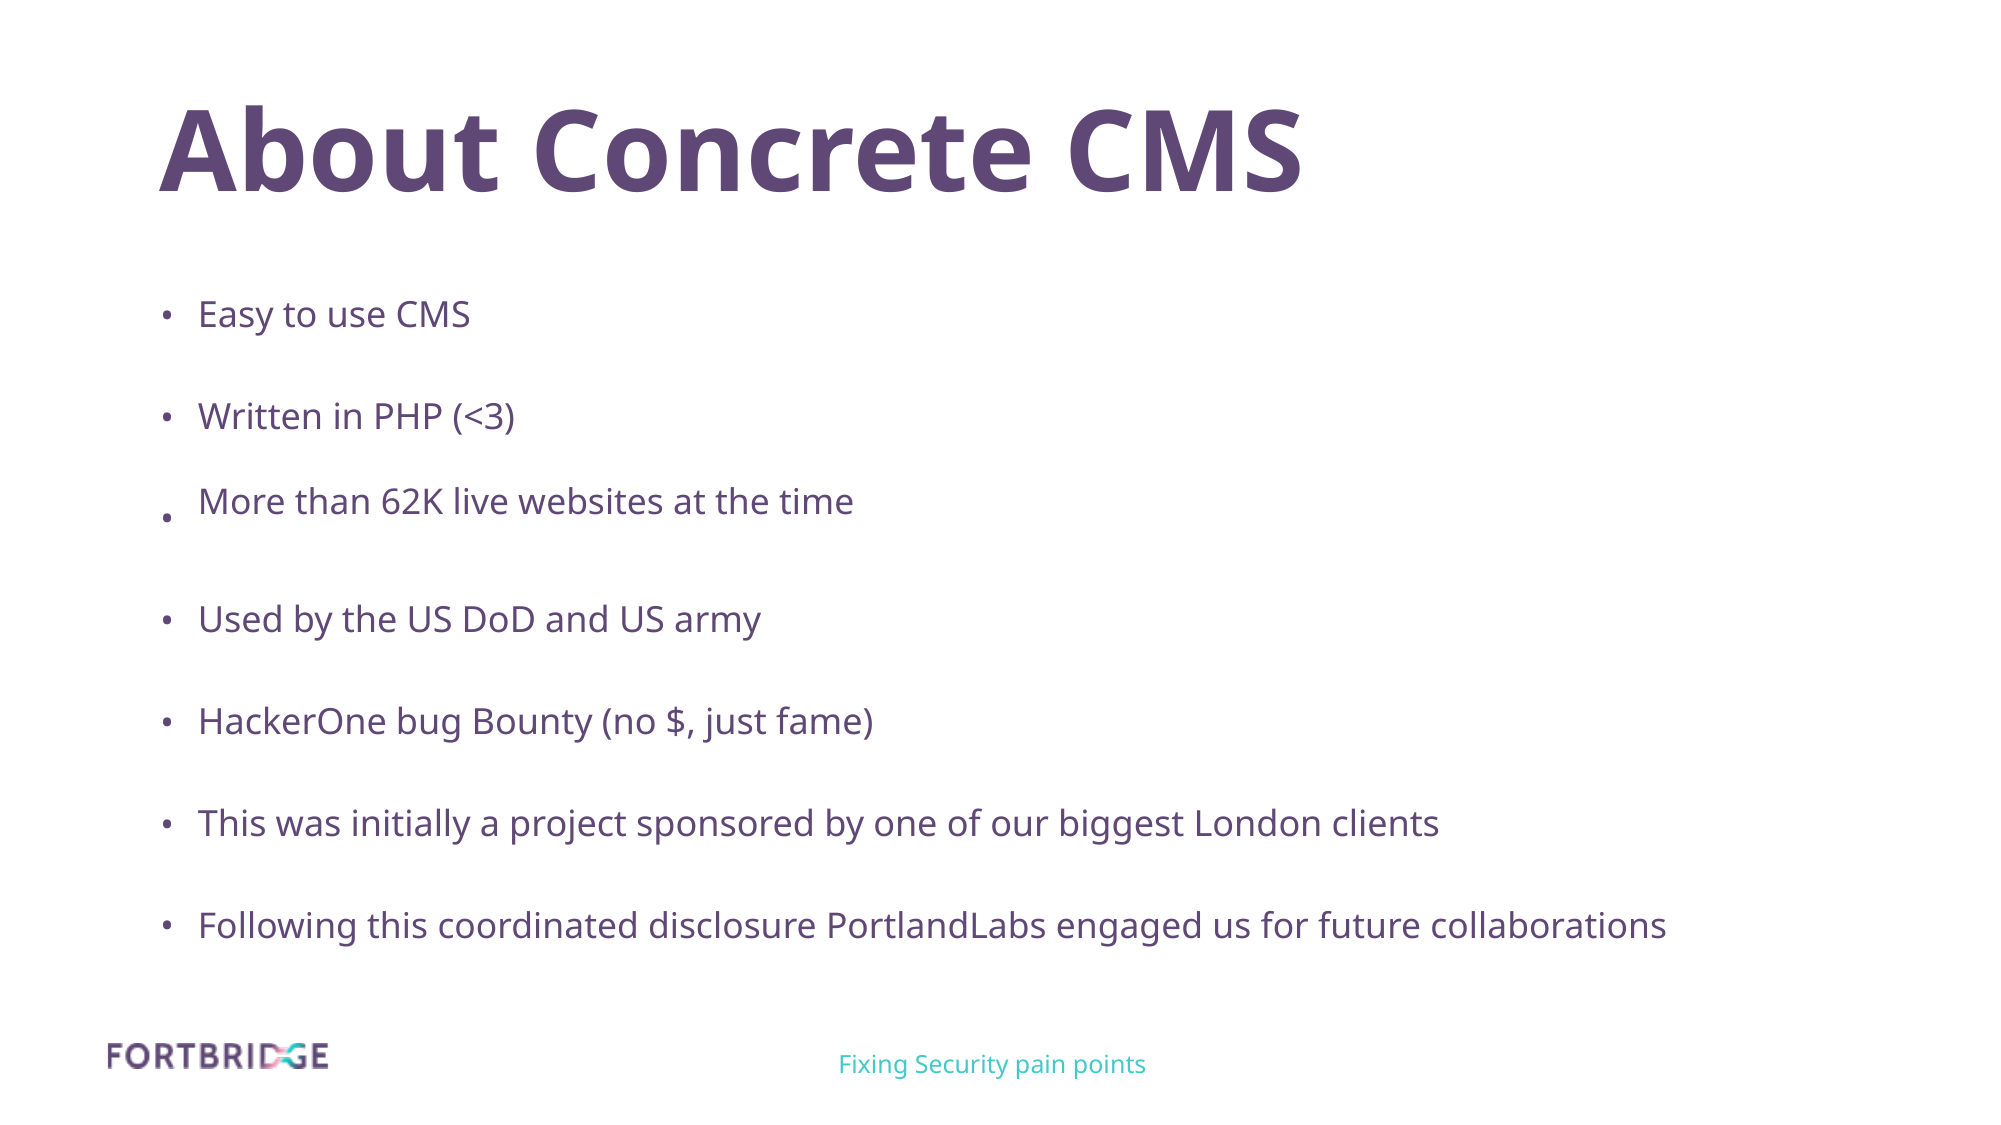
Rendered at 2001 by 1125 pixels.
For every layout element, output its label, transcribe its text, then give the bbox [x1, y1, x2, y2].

text_box • [160, 245, 174, 336]
text_box • [160, 449, 174, 540]
text_box Following this coordinated disclosure PortlandLabs engaged us for future collaborations [197, 856, 1839, 946]
text_box About Concrete CMS [159, 55, 1379, 214]
text_box [107, 1043, 329, 1069]
text_box Used by the US DoD and US army [197, 549, 938, 640]
text_box Easy to use CMS [197, 244, 700, 335]
text_box • [160, 652, 174, 743]
text_box More than 62K live websites at the time [197, 471, 869, 522]
text_box • [160, 347, 174, 438]
text_box • [160, 550, 174, 641]
text_box Fixing Security pain points [838, 1043, 1159, 1079]
text_box • [160, 855, 174, 946]
text_box HackerOne bug Bounty (no $, just fame) [197, 651, 921, 742]
text_box This was initially a project sponsored by one of our biggest London clients [197, 753, 1478, 844]
text_box Written in PHP (<3) [197, 346, 688, 437]
text_box • [160, 754, 174, 845]
